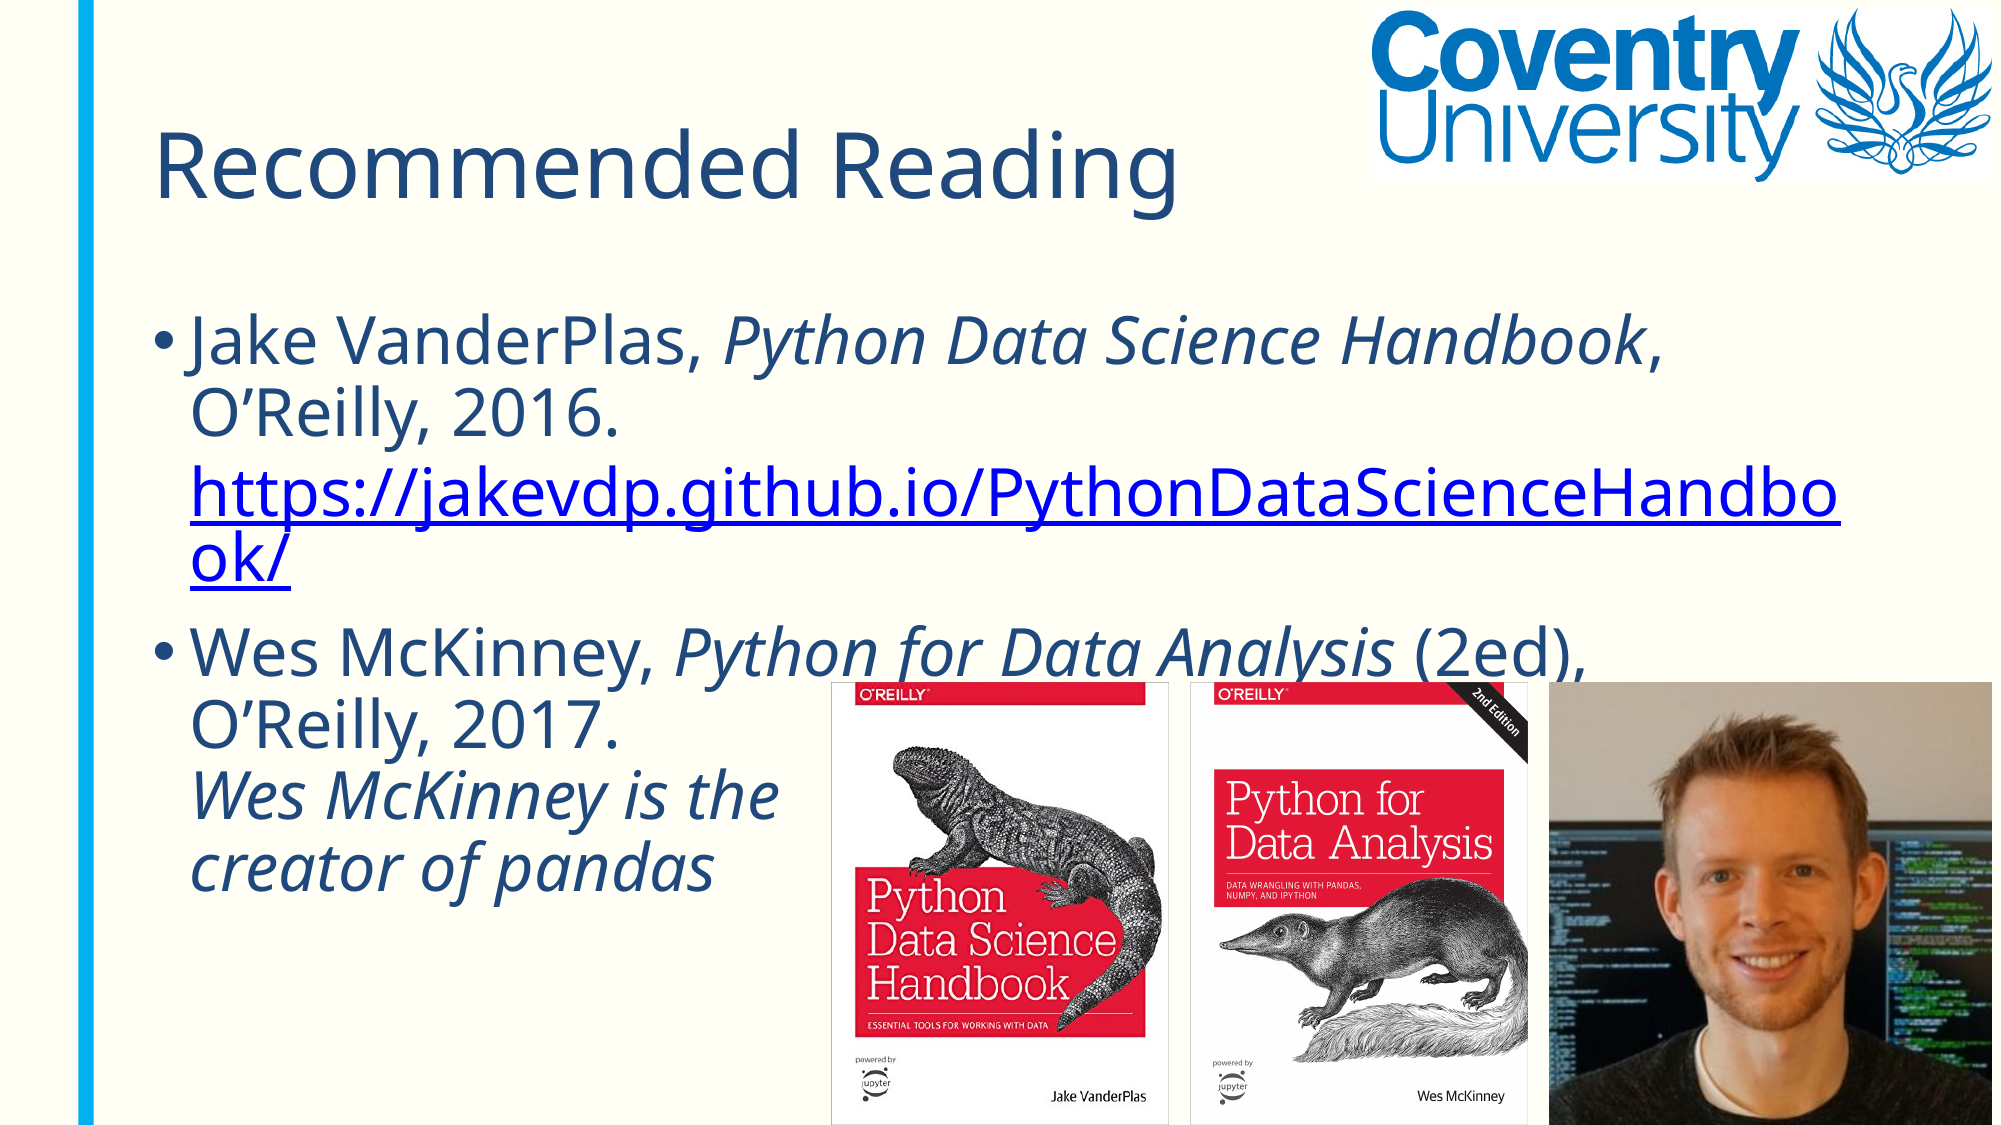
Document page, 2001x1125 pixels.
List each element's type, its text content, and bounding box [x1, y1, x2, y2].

list Jake VanderPlas, Python Data Science Handbook, O’Reilly, 2016. https://jakevdp.github.io/PythonDataScienceHandbook/ Wes McKinney, Python for Data Analysis (2ed), O’Reilly, 2017. Wes McKinney is the creator of pandas [137, 299, 1863, 1014]
picture [1372, 8, 1992, 182]
picture [1190, 681, 1528, 1125]
picture [831, 681, 1169, 1125]
picture [1548, 681, 1992, 1125]
title Recommended Reading [137, 59, 1863, 278]
